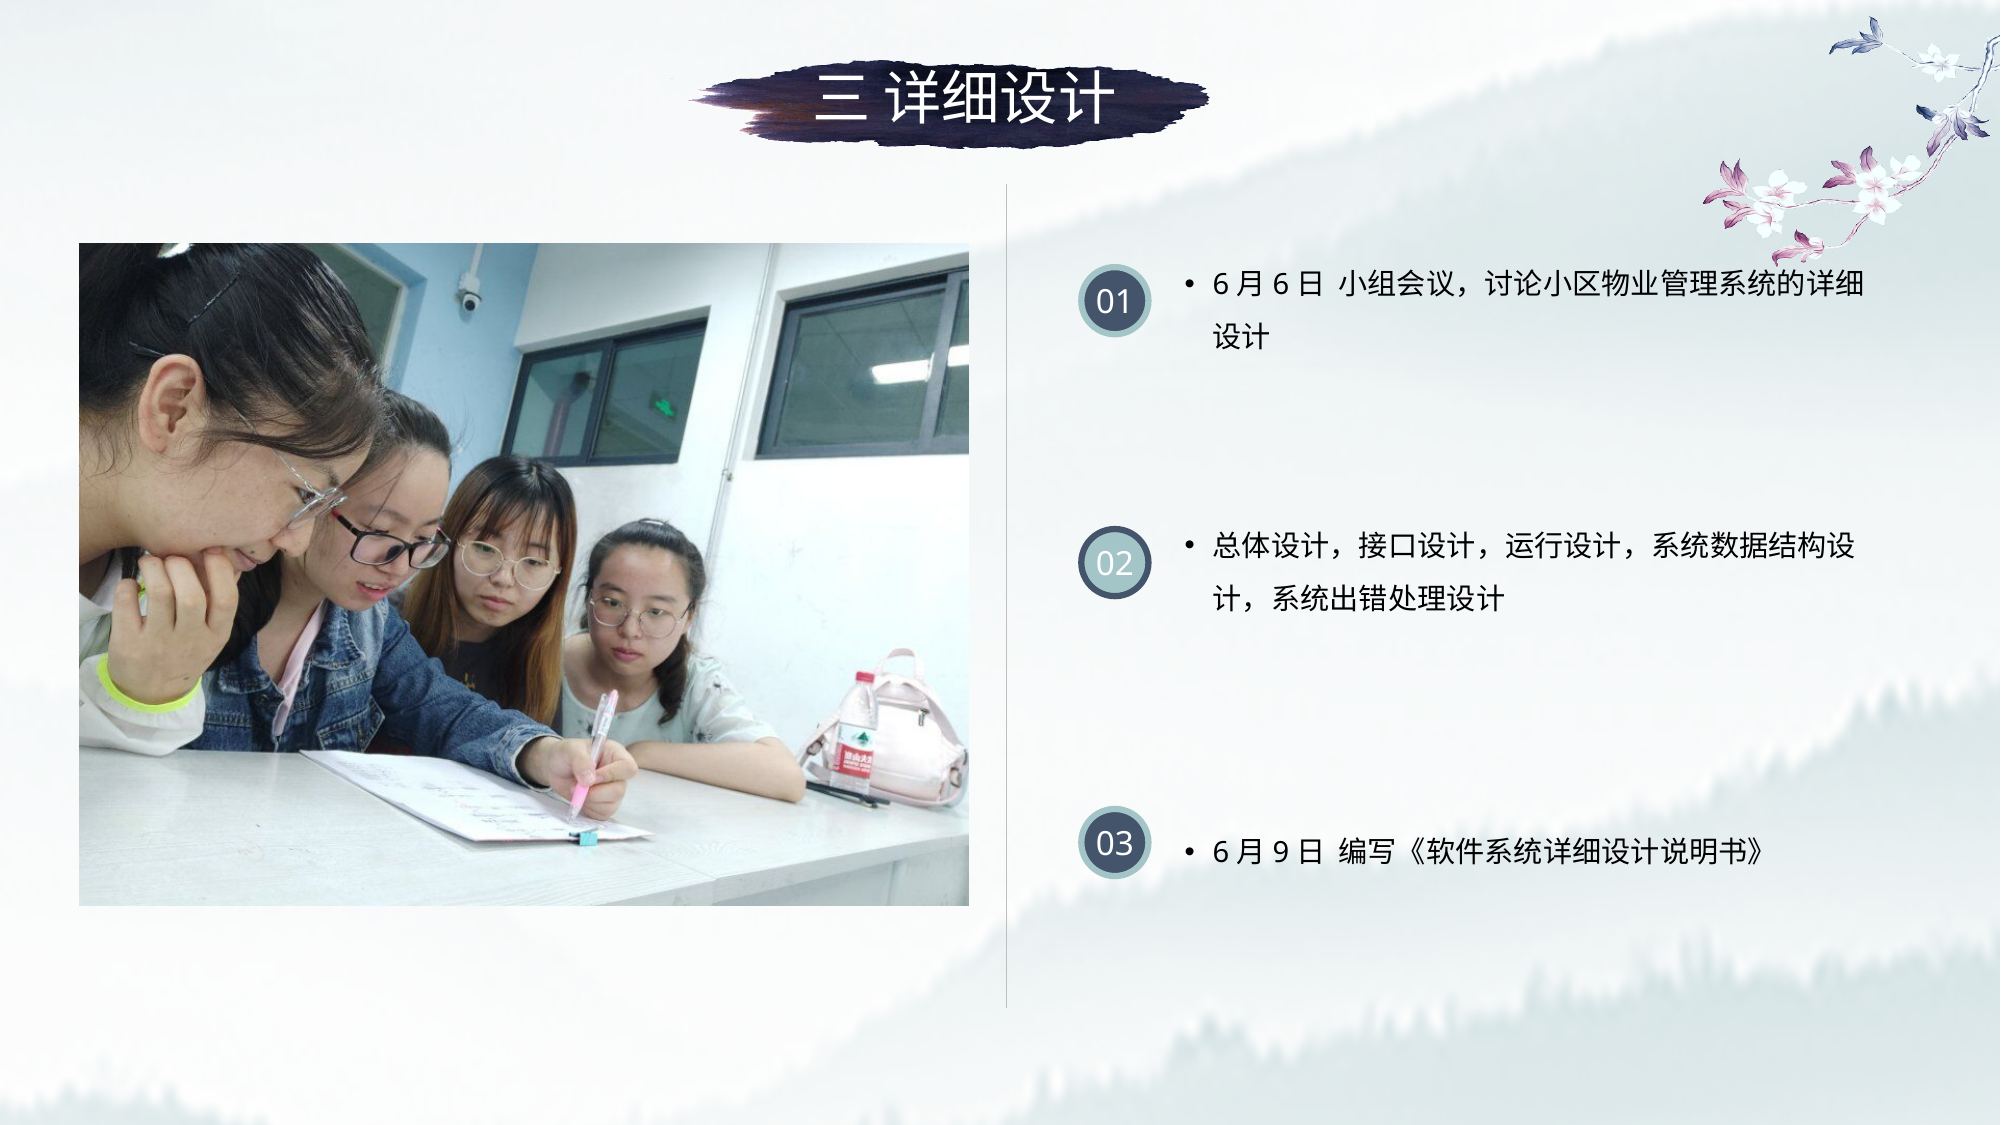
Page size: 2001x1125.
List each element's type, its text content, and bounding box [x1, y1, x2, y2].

text_box 6月6日 小组会议，讨论小区物业管理系统的详细设计 [1169, 237, 1890, 364]
text_box 总体设计，接口设计，运行设计，系统数据结构设计，系统出错处理设计 [1169, 499, 1890, 626]
picture [0, 0, 2000, 1125]
text_box 6月9日 编写《软件系统详细设计说明书》 [1169, 779, 1890, 906]
text_box 01 [1080, 266, 1150, 336]
text_box 02 [1080, 527, 1150, 598]
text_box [635, 52, 1443, 160]
text_box 03 [1080, 807, 1150, 878]
